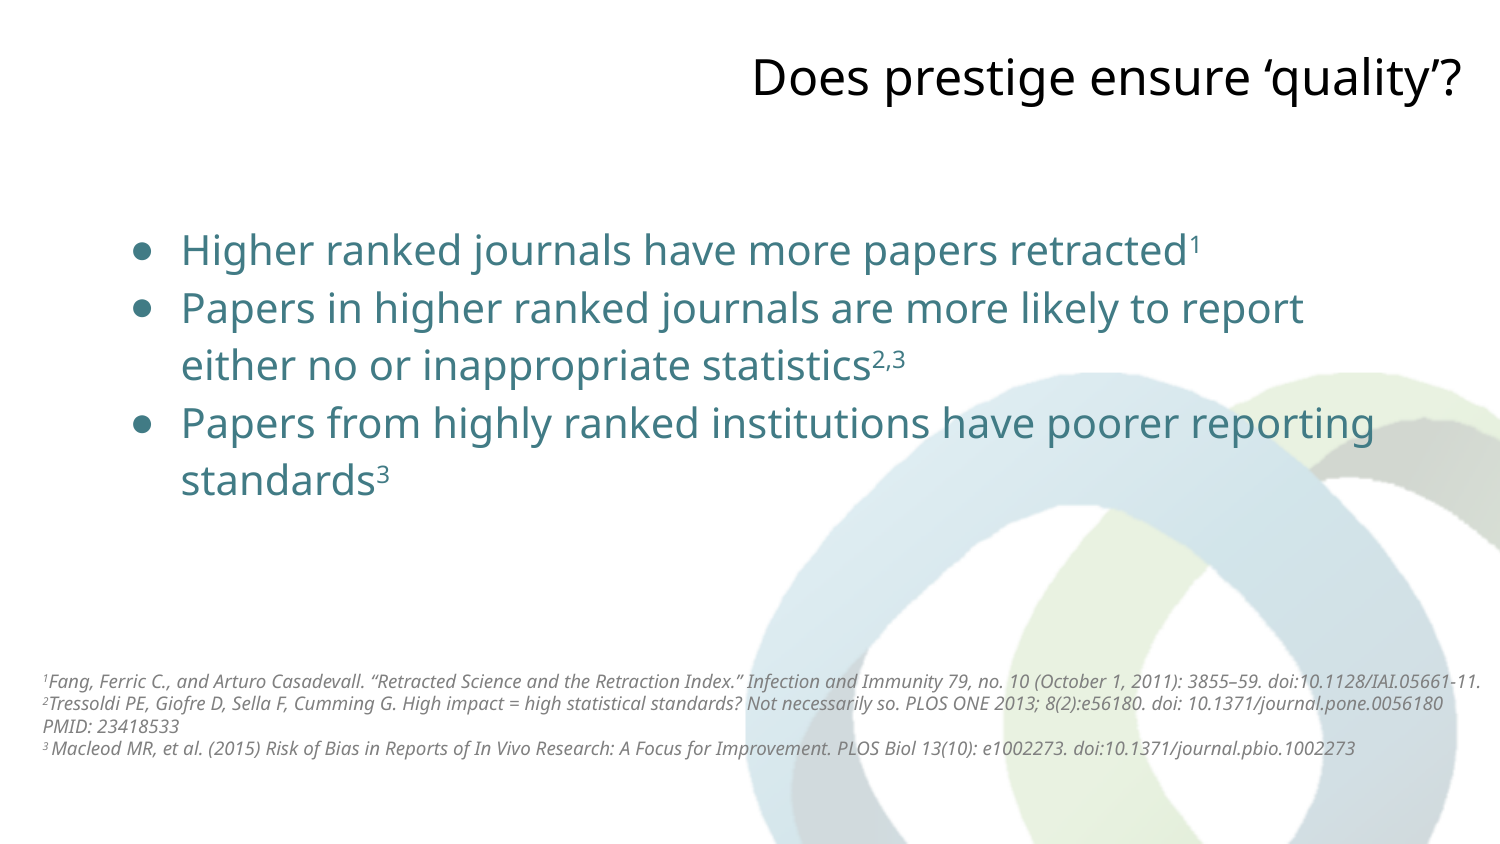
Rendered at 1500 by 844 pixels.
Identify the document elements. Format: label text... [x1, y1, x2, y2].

picture [0, 0, 1500, 844]
list Higher ranked journals have more papers retracted1 Papers in higher ranked journals are more likely to report either no or inappropriate statistics2,3 Papers from highly ranked institutions have poorer reporting standards3 [114, 201, 1443, 603]
title Does prestige ensure ‘quality’? [534, 30, 1478, 117]
text_box 1Fang, Ferric C., and Arturo Casadevall. “Retracted Science and the Retraction Index.” Infection and Immunity 79, no. 10 (October 1, 2011): 3855–59. doi:10.1128/IAI.05661-11. 2Tressoldi PE, Giofre D, Sella F, Cumming G. High impact = high statistical standards? Not necessarily so. PLOS ONE 2013; 8(2):e56180. doi: 10.1371/journal.pone.0056180 PMID: 23418533 3 Macleod MR, et al. (2015) Risk of Bias in Reports of In Vivo Research: A Focus for Improvement. PLOS Biol 13(10): e1002273. doi:10.1371/journal.pbio.1002273 [27, 662, 1500, 767]
